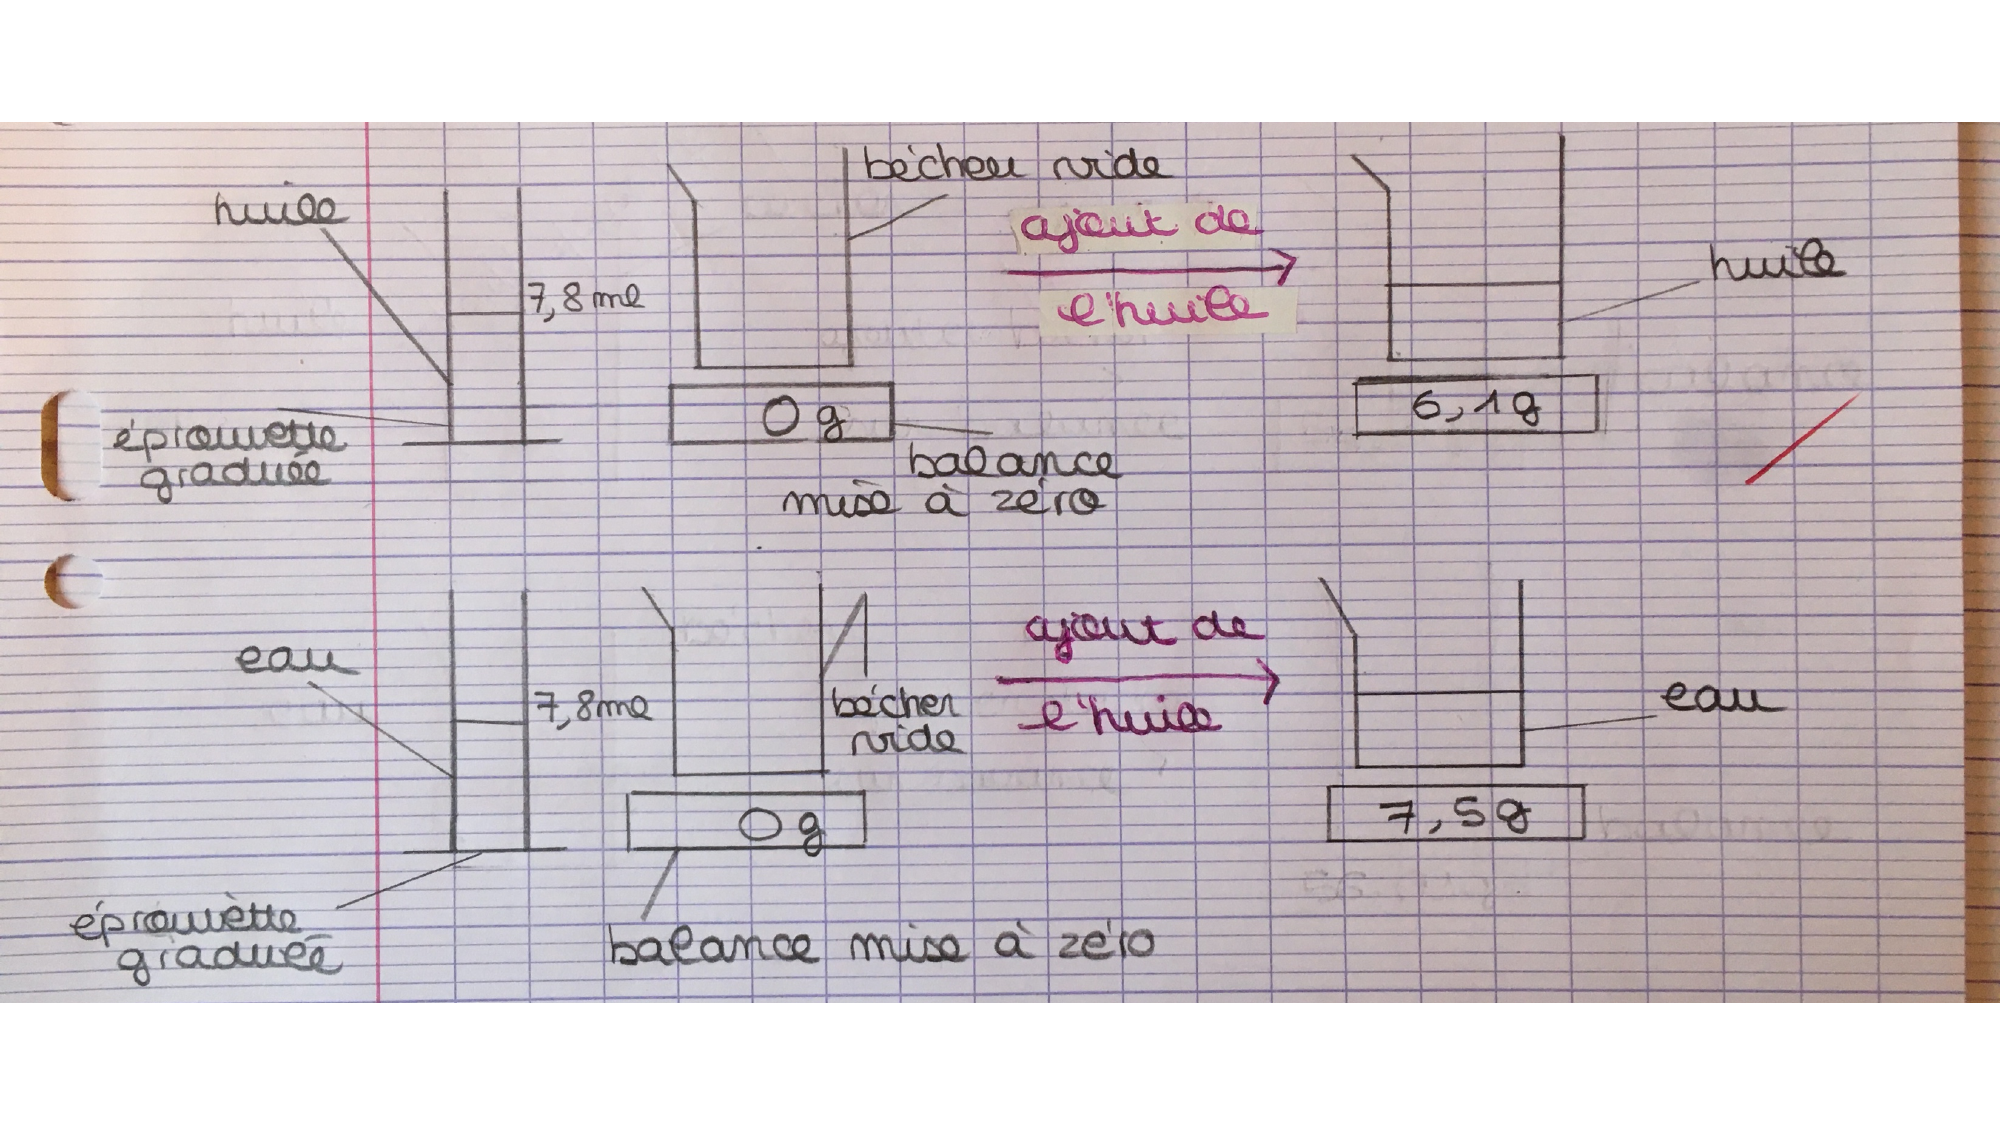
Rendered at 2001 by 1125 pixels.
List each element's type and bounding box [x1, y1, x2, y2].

picture [0, 122, 2000, 1003]
